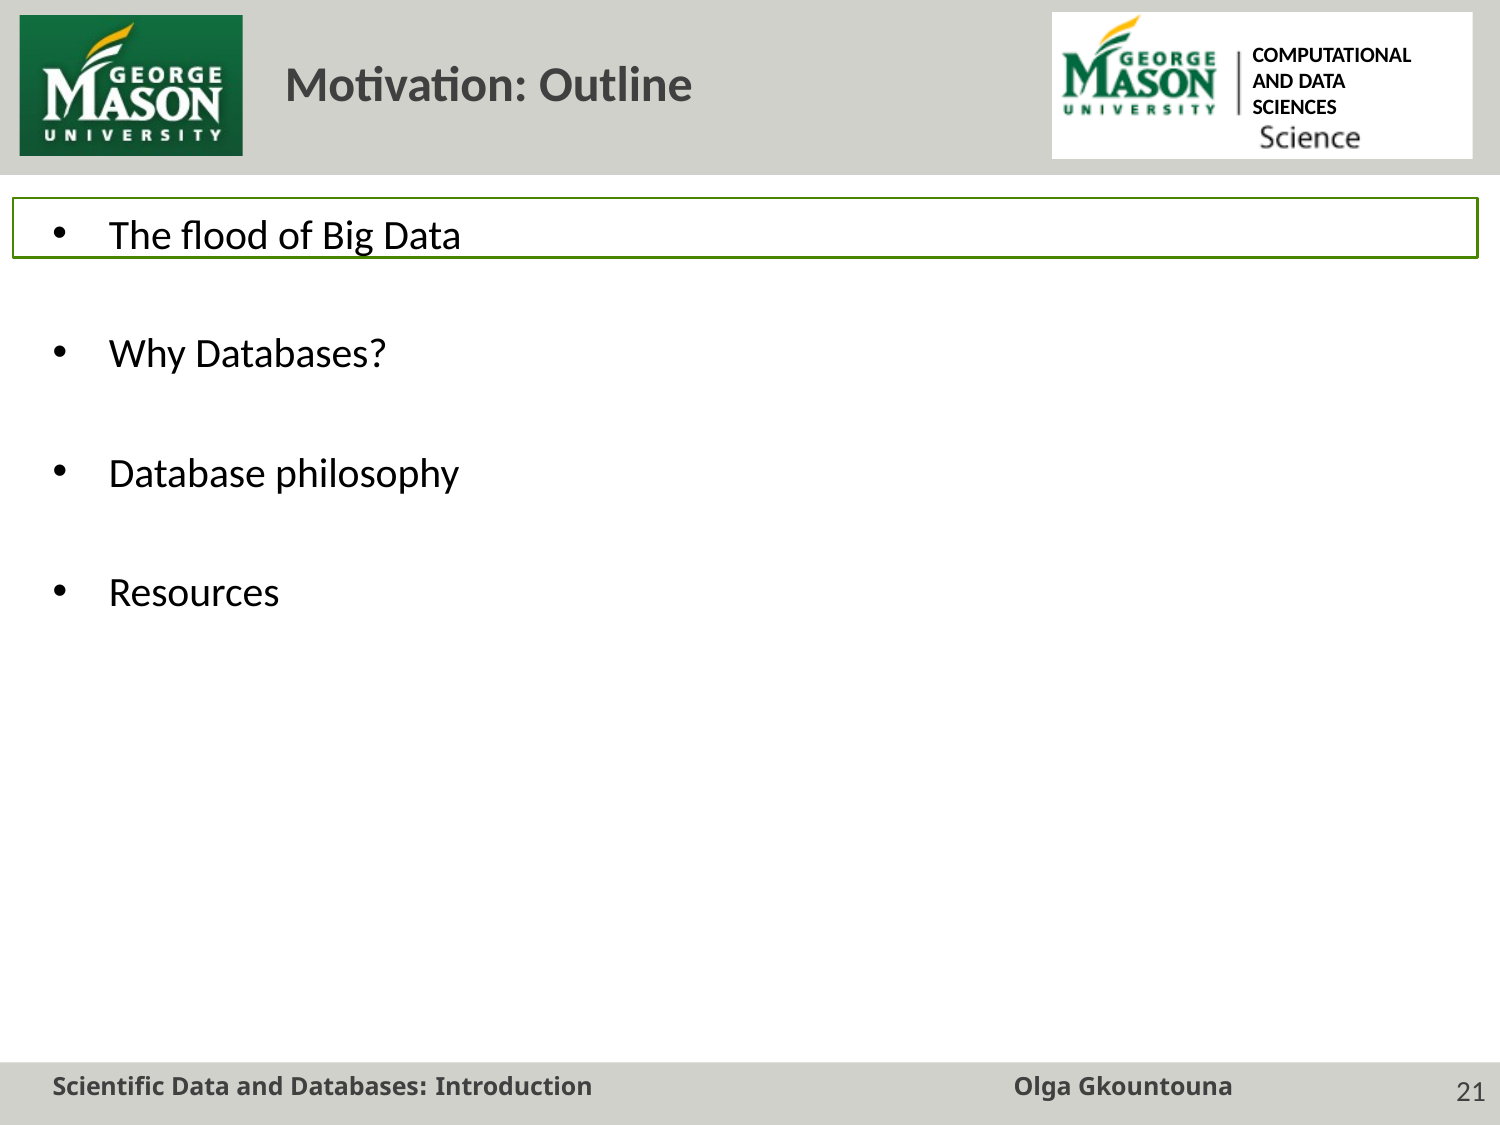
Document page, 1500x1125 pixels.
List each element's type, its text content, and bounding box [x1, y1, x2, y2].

slide_number Olga Gkountouna [1011, 1068, 1238, 1125]
text_box Why Databases? Database philosophy Resources [50, 323, 465, 616]
text_box COMPUTATIONAL AND DATA SCIENCES [1252, 33, 1472, 120]
slide_number 10 [1450, 1069, 1493, 1125]
picture [1052, 12, 1473, 159]
picture [19, 15, 243, 156]
footer Scientific Data and Databases: Introduction [50, 1068, 598, 1125]
text_box The flood of Big Data [12, 197, 1478, 258]
title Motivation: Outline [282, 49, 699, 197]
